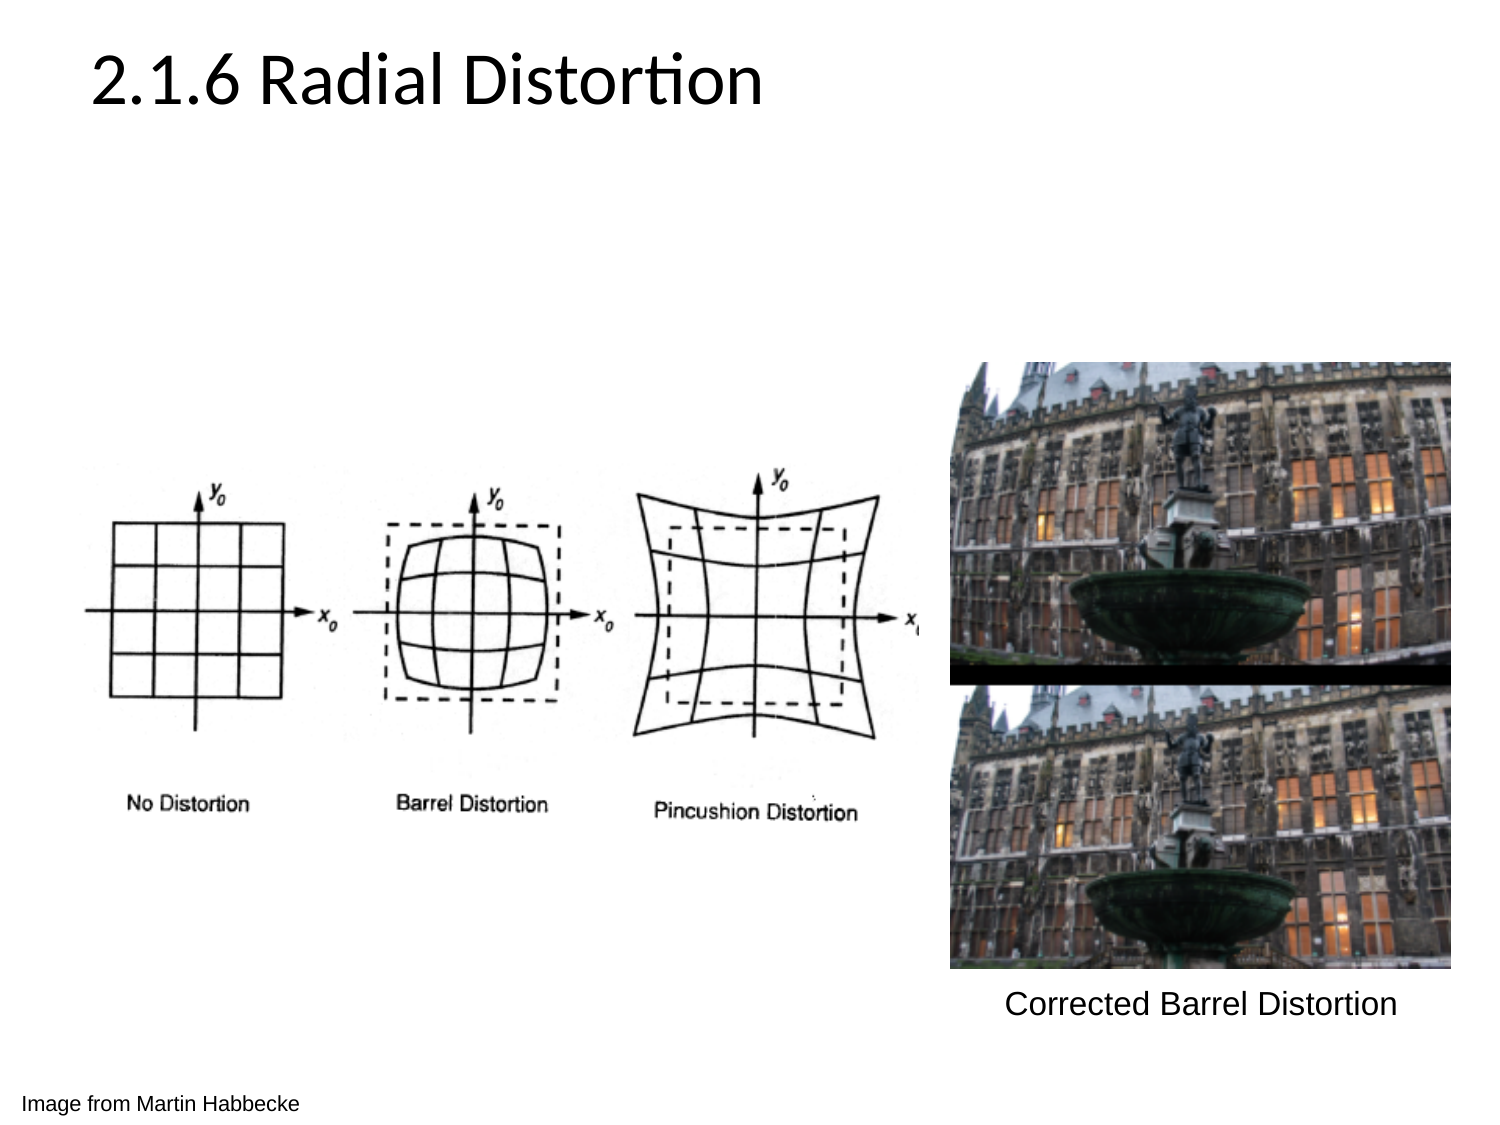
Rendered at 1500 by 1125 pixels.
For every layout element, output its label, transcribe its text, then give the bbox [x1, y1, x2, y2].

text_box Corrected Barrel Distortion [989, 978, 1414, 1030]
picture [49, 437, 919, 835]
picture [949, 362, 1452, 969]
text_box Image from Martin Habbecke [6, 1081, 316, 1123]
title 2.1.6 Radial Distortion [74, 0, 1426, 151]
